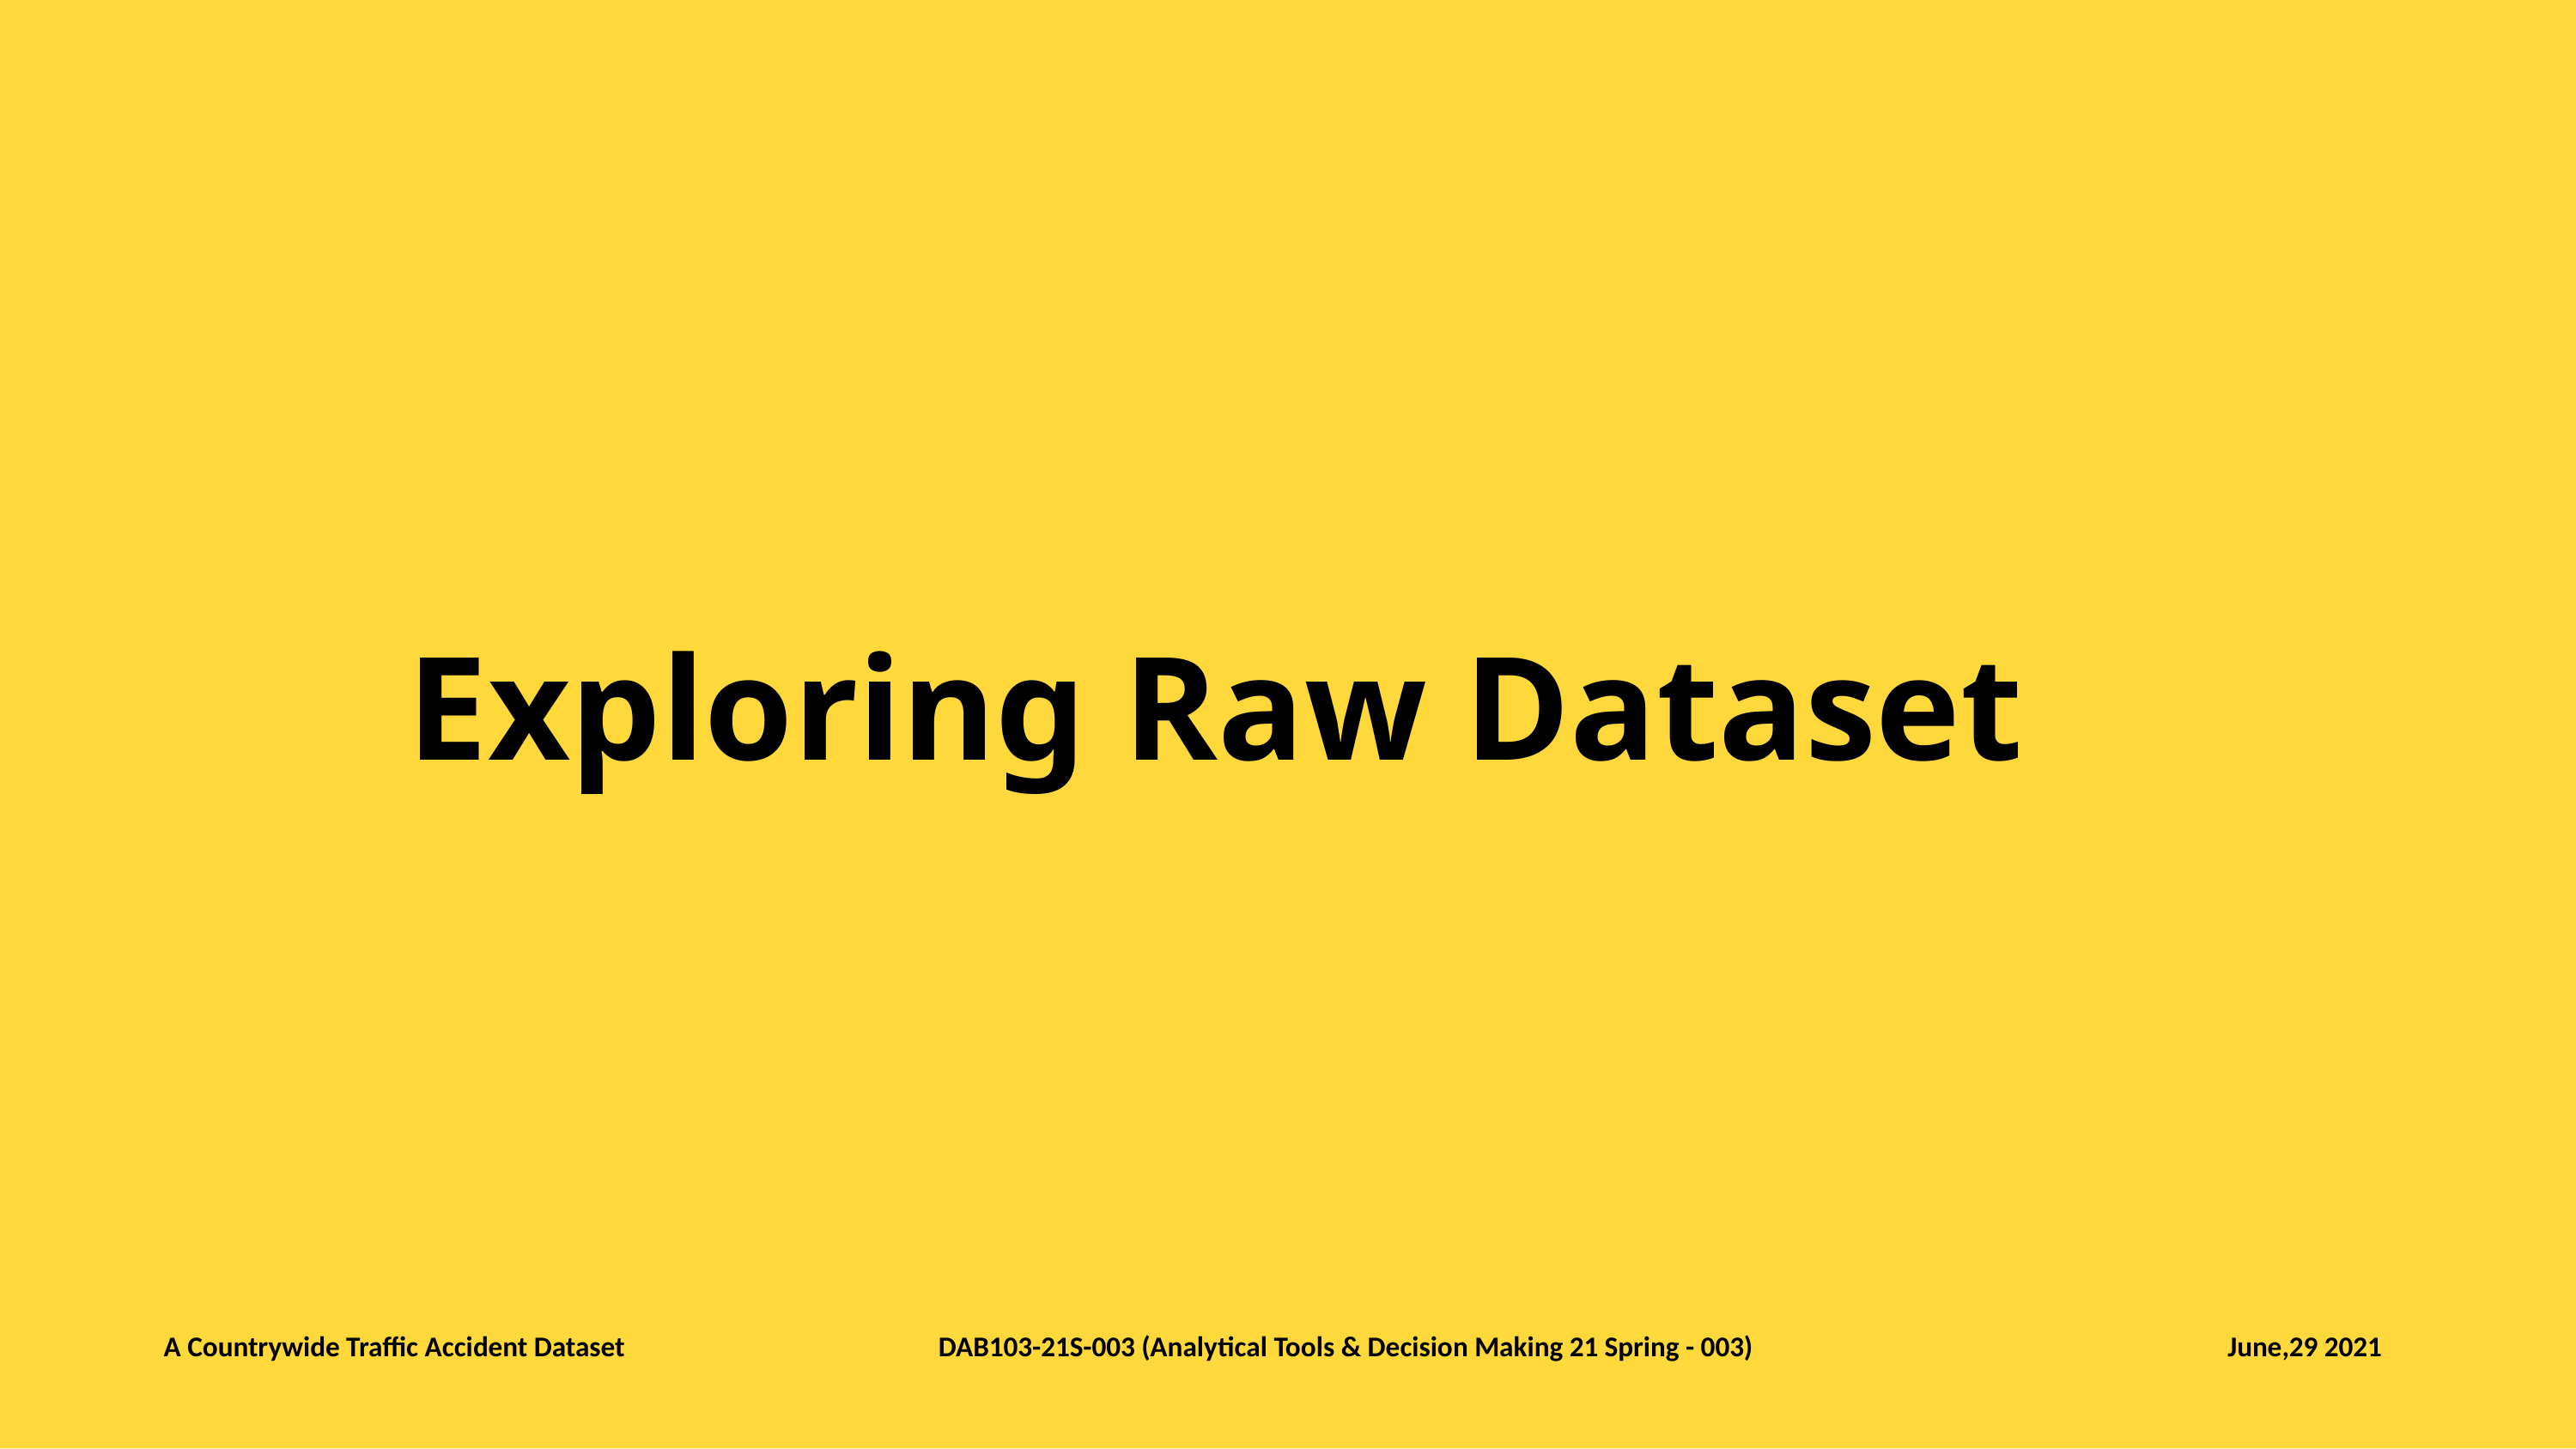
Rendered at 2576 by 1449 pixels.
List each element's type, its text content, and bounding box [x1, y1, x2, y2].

text_box DAB103-21S-003 (Analytical Tools & Decision Making 21 Spring - 003) [936, 1326, 1785, 1362]
text_box A Countrywide Traffic Accident Dataset [161, 1326, 641, 1362]
text_box June,29 2021 [2226, 1326, 2481, 1362]
title Exploring Raw Dataset [407, 616, 2481, 791]
